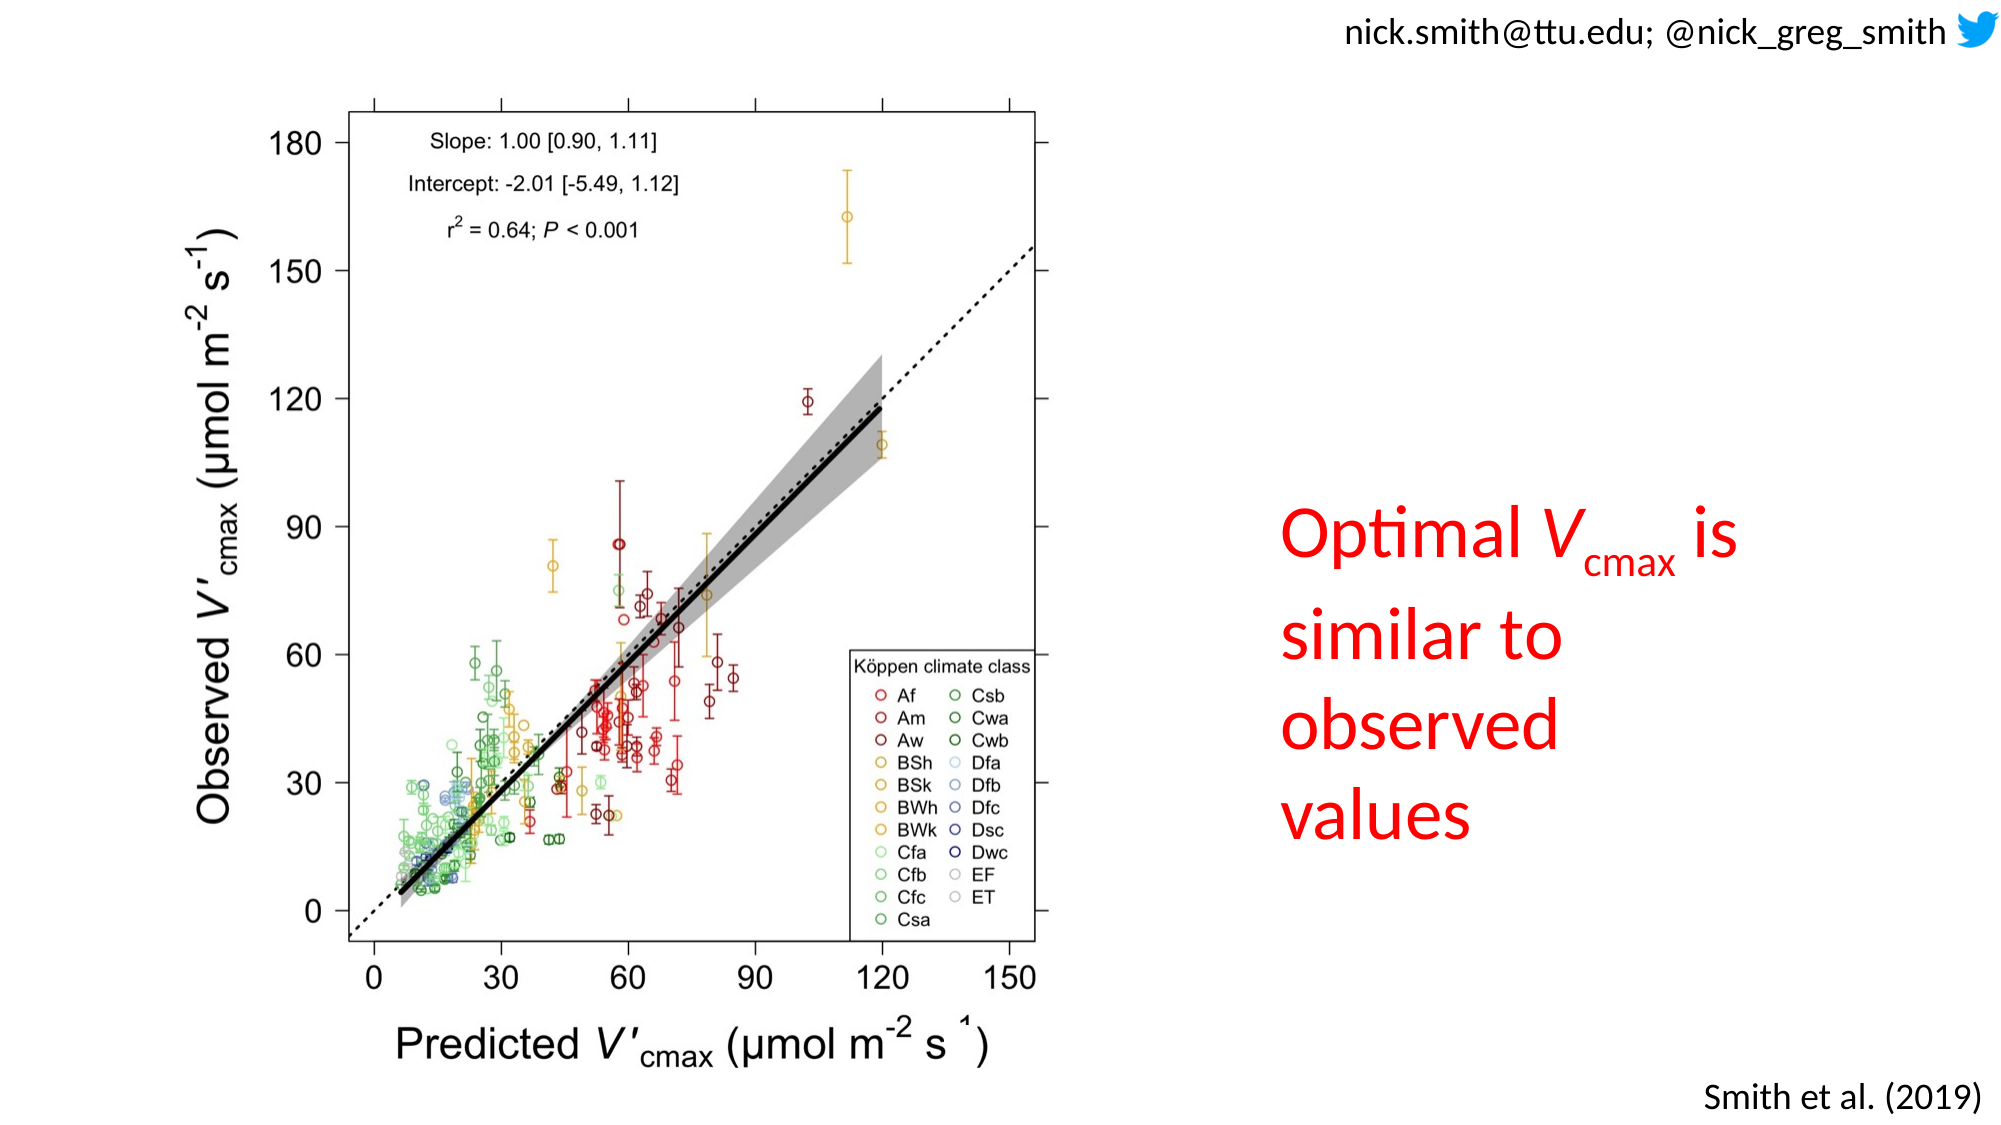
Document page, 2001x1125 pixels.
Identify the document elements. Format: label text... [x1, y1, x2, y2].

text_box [1325, 0, 2000, 60]
picture [164, 59, 1088, 1125]
text_box Optimal Vcmax is similar to observed values [1265, 474, 1772, 863]
text_box Smith et al. (2019) [1689, 1064, 1998, 1125]
